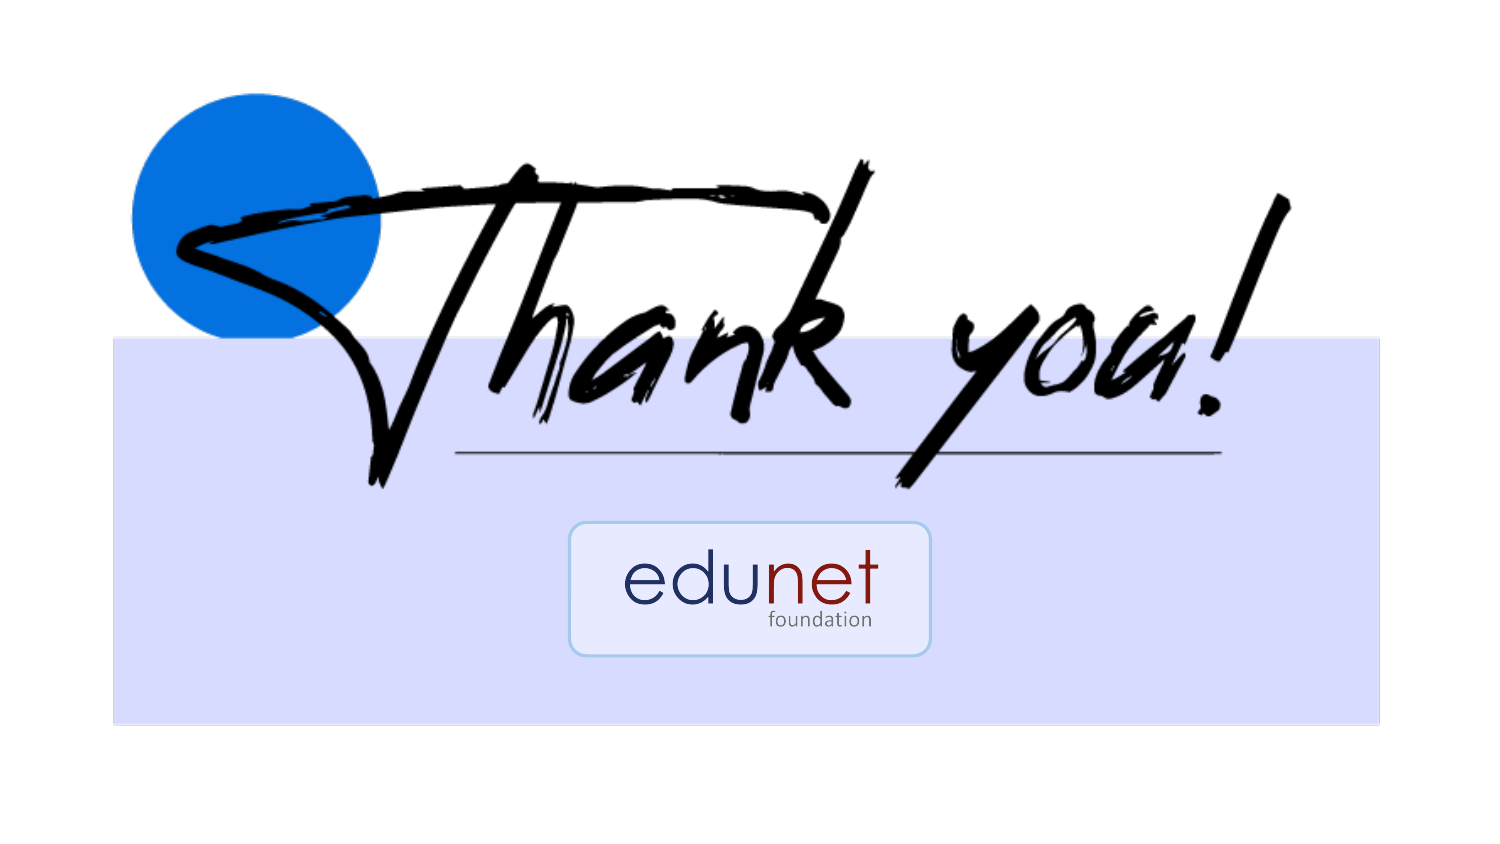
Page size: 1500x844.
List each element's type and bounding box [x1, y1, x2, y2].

text_box [568, 521, 931, 657]
picture [93, 65, 1407, 779]
